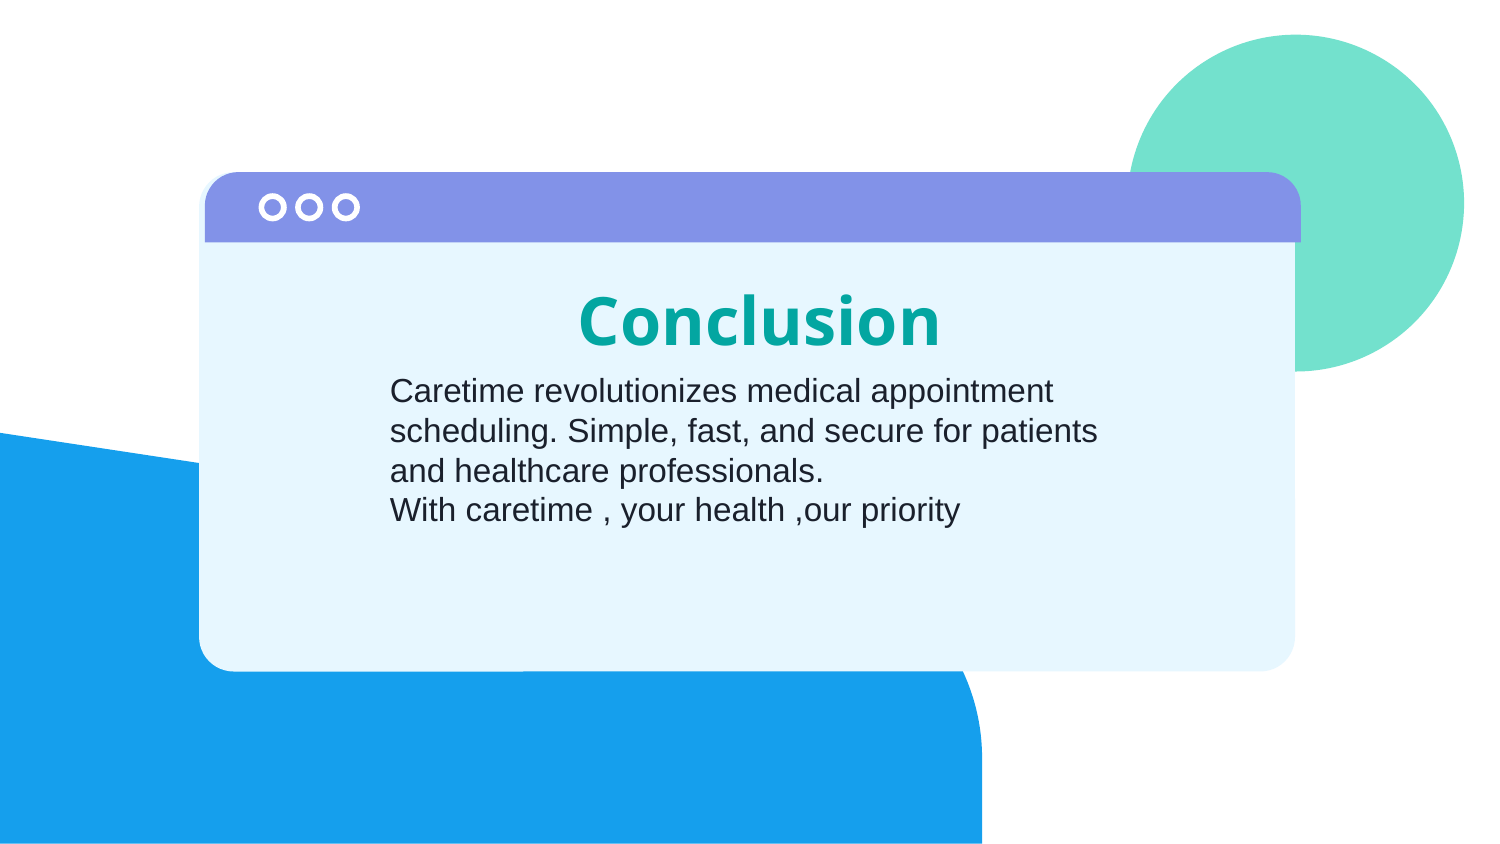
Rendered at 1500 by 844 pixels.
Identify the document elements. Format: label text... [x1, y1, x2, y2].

text_box [204, 172, 1301, 243]
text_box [258, 192, 361, 222]
text_box Caretime revolutionizes medical appointment scheduling. Simple, fast, and secure for patients and healthcare professionals. With caretime , your health ,our priority [374, 361, 1125, 536]
text_box [199, 172, 1296, 672]
subtitle Conclusion [359, 263, 1173, 364]
